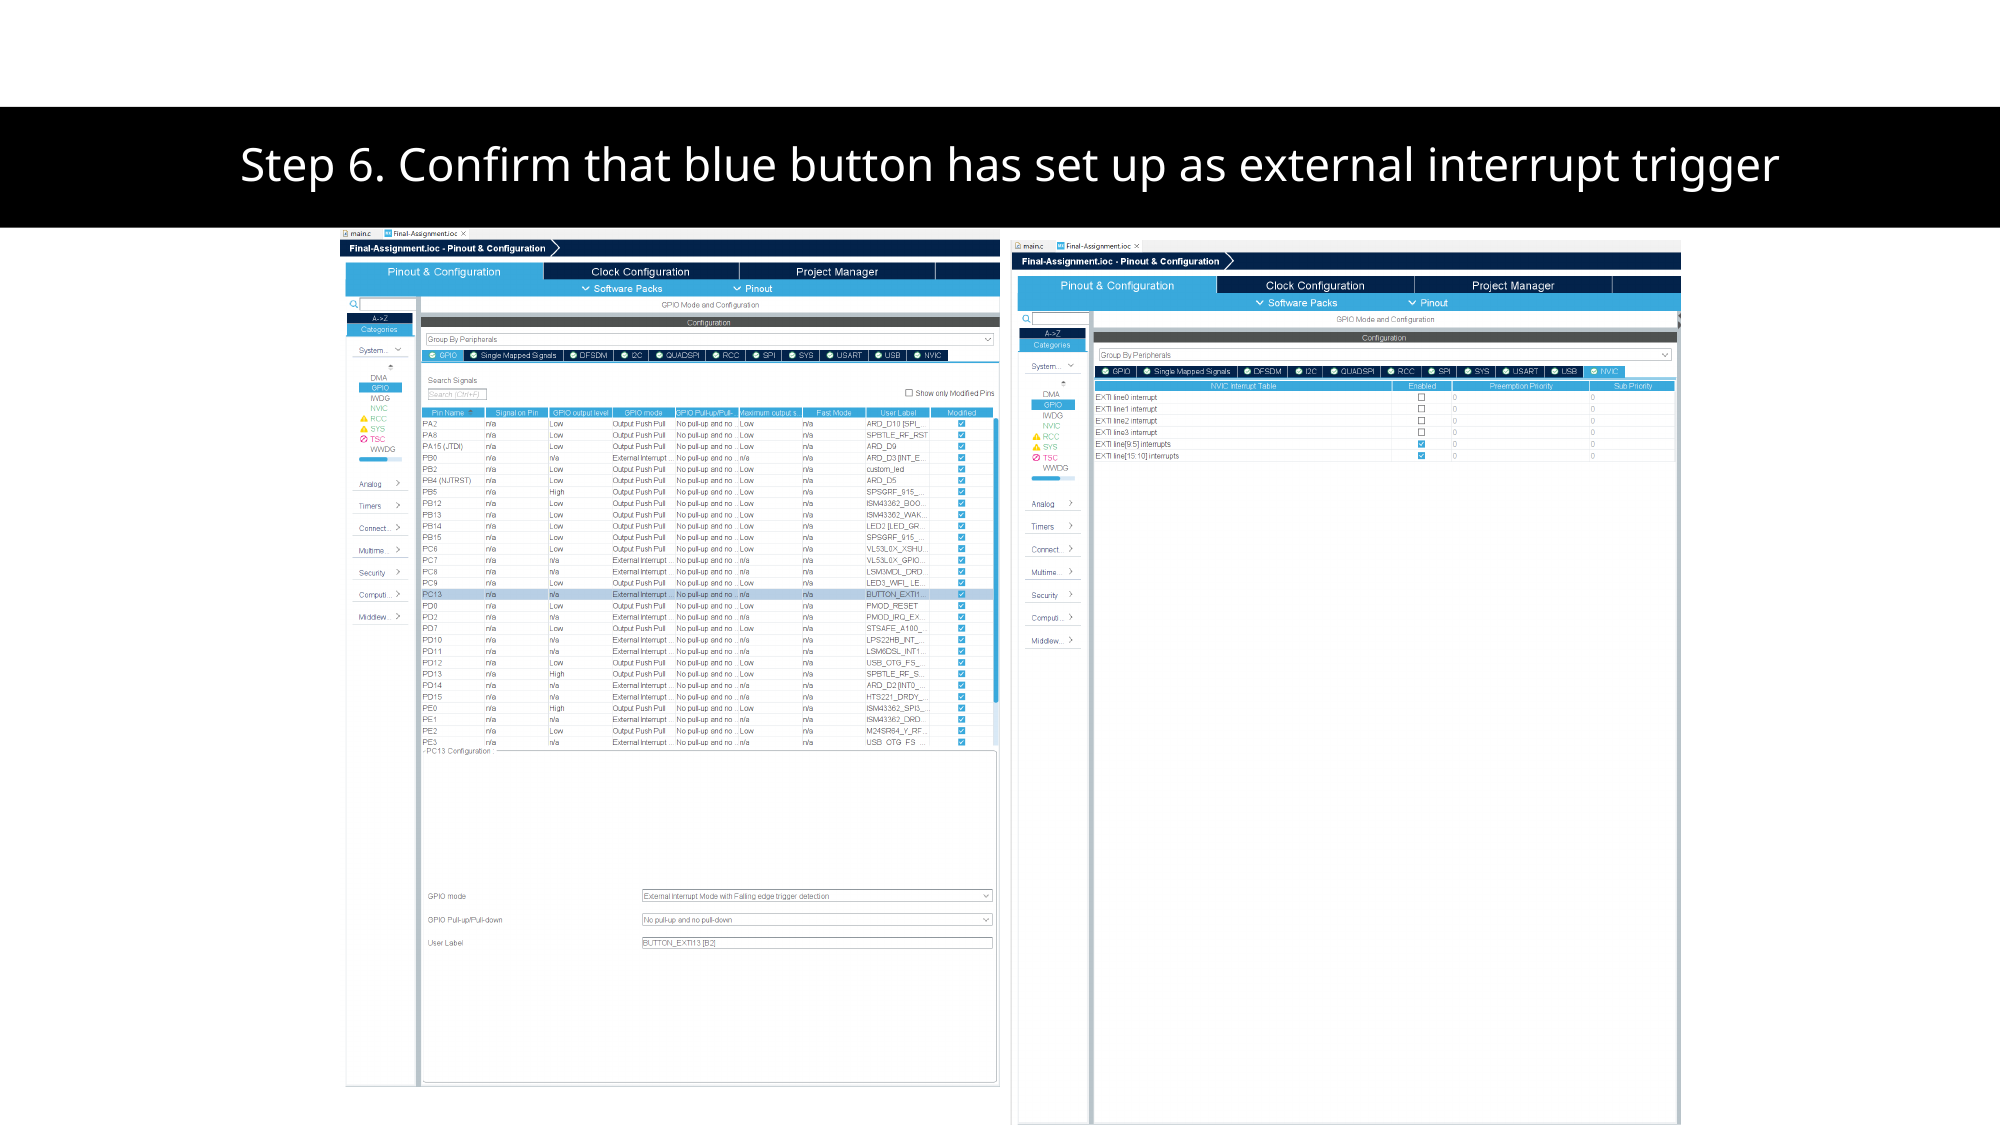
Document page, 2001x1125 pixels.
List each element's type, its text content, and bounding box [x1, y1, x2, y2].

picture [1010, 240, 1681, 1125]
picture [340, 229, 1000, 1087]
text_box [0, 106, 2000, 229]
title Step 6. Confirm that blue button has set up as external interrupt trigger [91, 105, 1931, 228]
